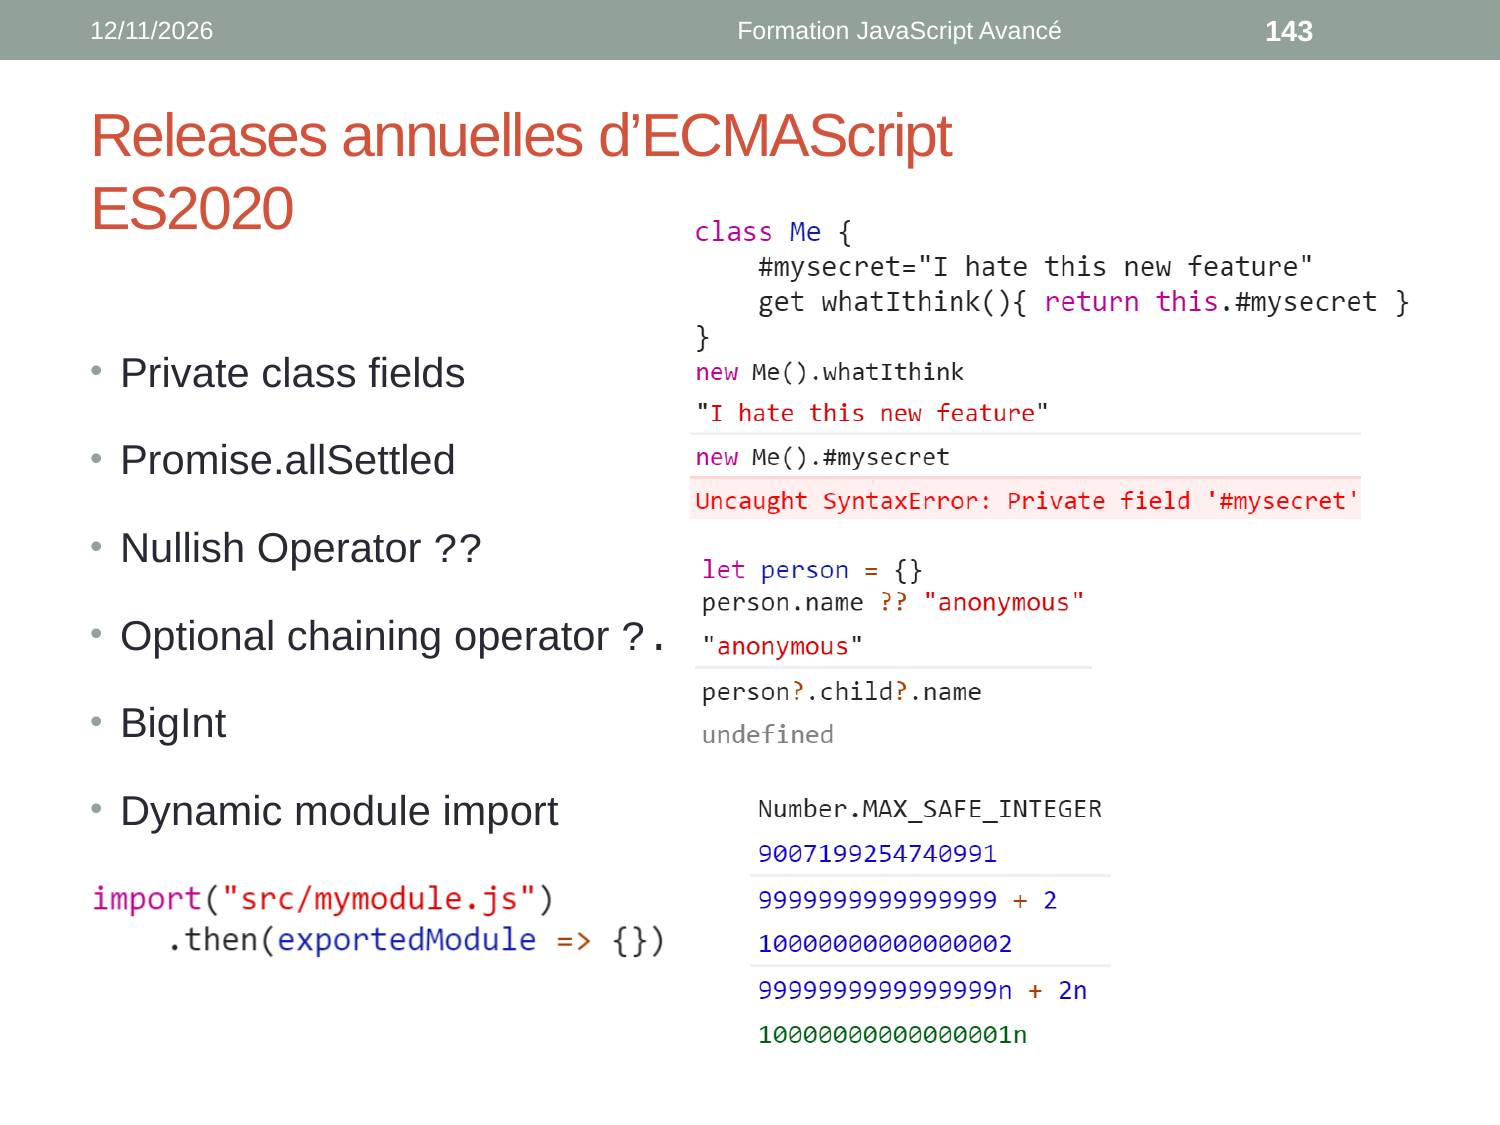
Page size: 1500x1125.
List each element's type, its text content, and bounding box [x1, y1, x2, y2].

picture [88, 873, 670, 965]
picture [749, 786, 1111, 1052]
picture [695, 550, 1092, 750]
list Private class fields Promise.allSettled Nullish Operator ?? Optional chaining operator ?. BigInt Dynamic module import [75, 338, 1425, 1063]
slide_number 143 [1250, 3, 1425, 57]
footer Formation JavaScript Avancé [562, 3, 1238, 57]
picture [689, 211, 1412, 520]
title Releases annuelles d’ECMAScript ES2020 [75, 87, 1425, 250]
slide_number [75, 3, 550, 57]
